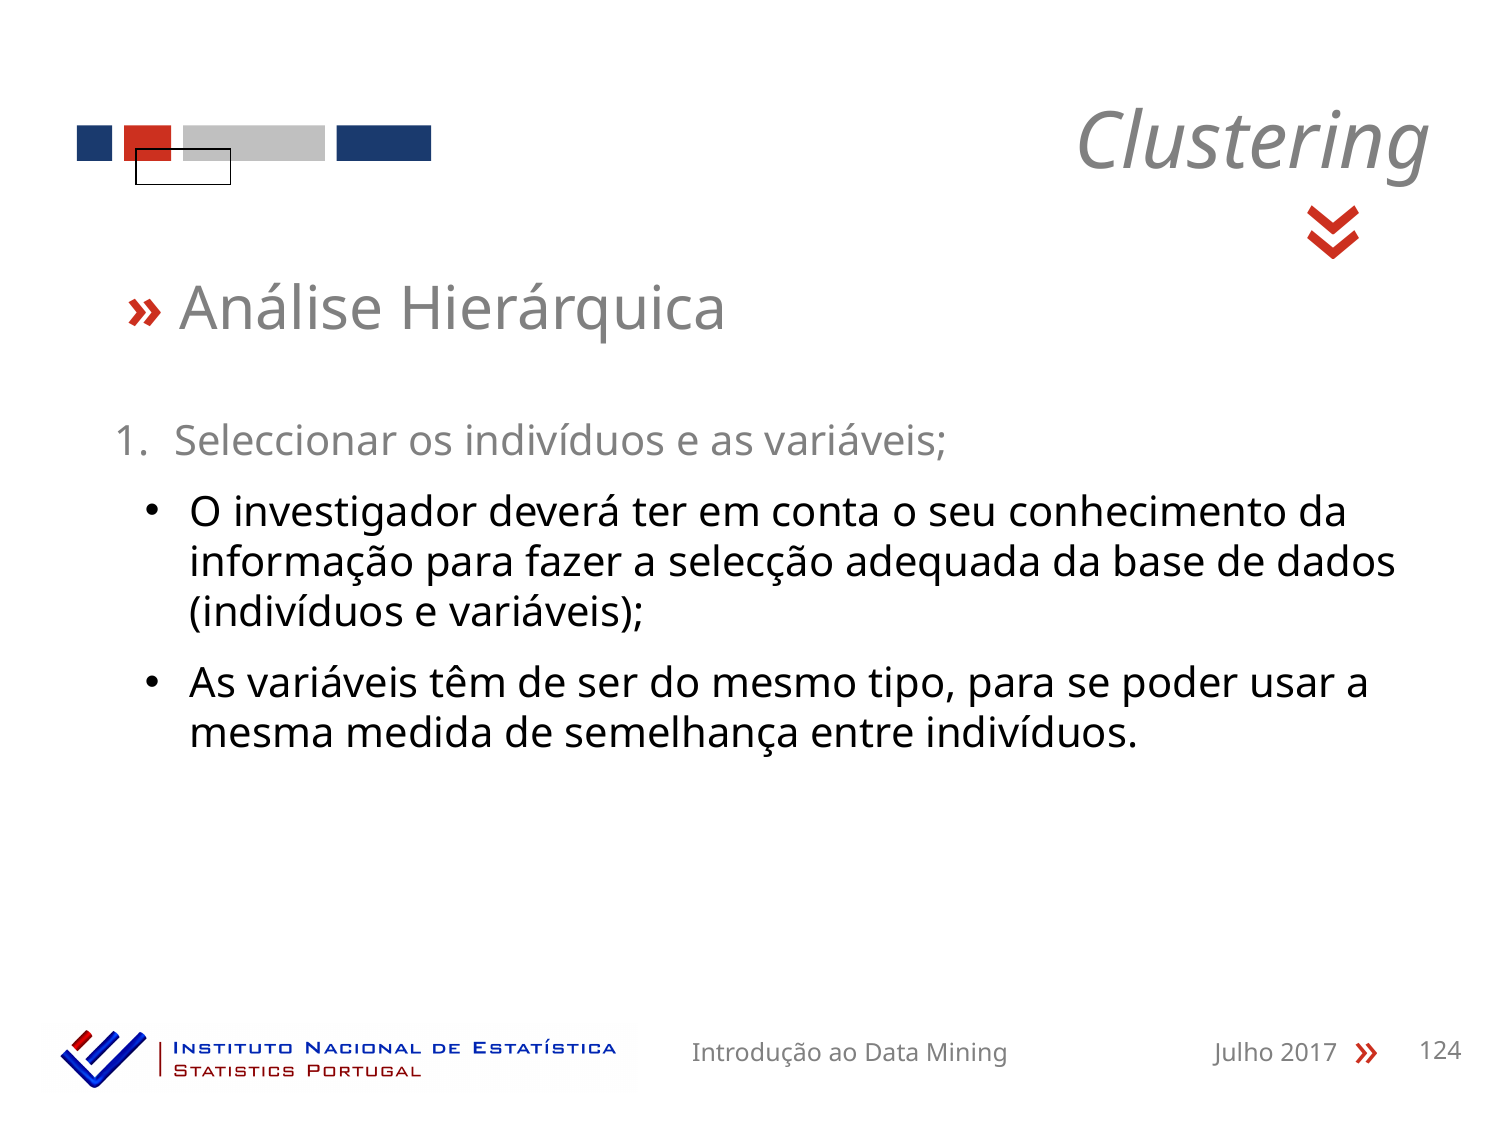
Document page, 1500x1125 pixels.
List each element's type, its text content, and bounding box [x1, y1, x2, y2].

text_box Clustering [454, 66, 1447, 207]
text_box » Análise Hierárquica [111, 261, 1376, 349]
text_box « [1234, 196, 1400, 280]
slide_number 124 [1358, 1009, 1477, 1093]
text_box Seleccionar os indivíduos e as variáveis; O investigador deverá ter em conta o seu conhecimento da informação para fazer a selecção adequada da base de dados (indivíduos e variáveis); As variáveis têm de ser do mesmo tipo, para se poder usar a mesma medida de semelhança entre indivíduos. [100, 406, 1424, 763]
slide_number Julho 2017 [1081, 1009, 1353, 1093]
picture [41, 1023, 620, 1093]
footer Introdução ao Data Mining [620, 1009, 1081, 1093]
text_box « [1316, 1023, 1394, 1099]
